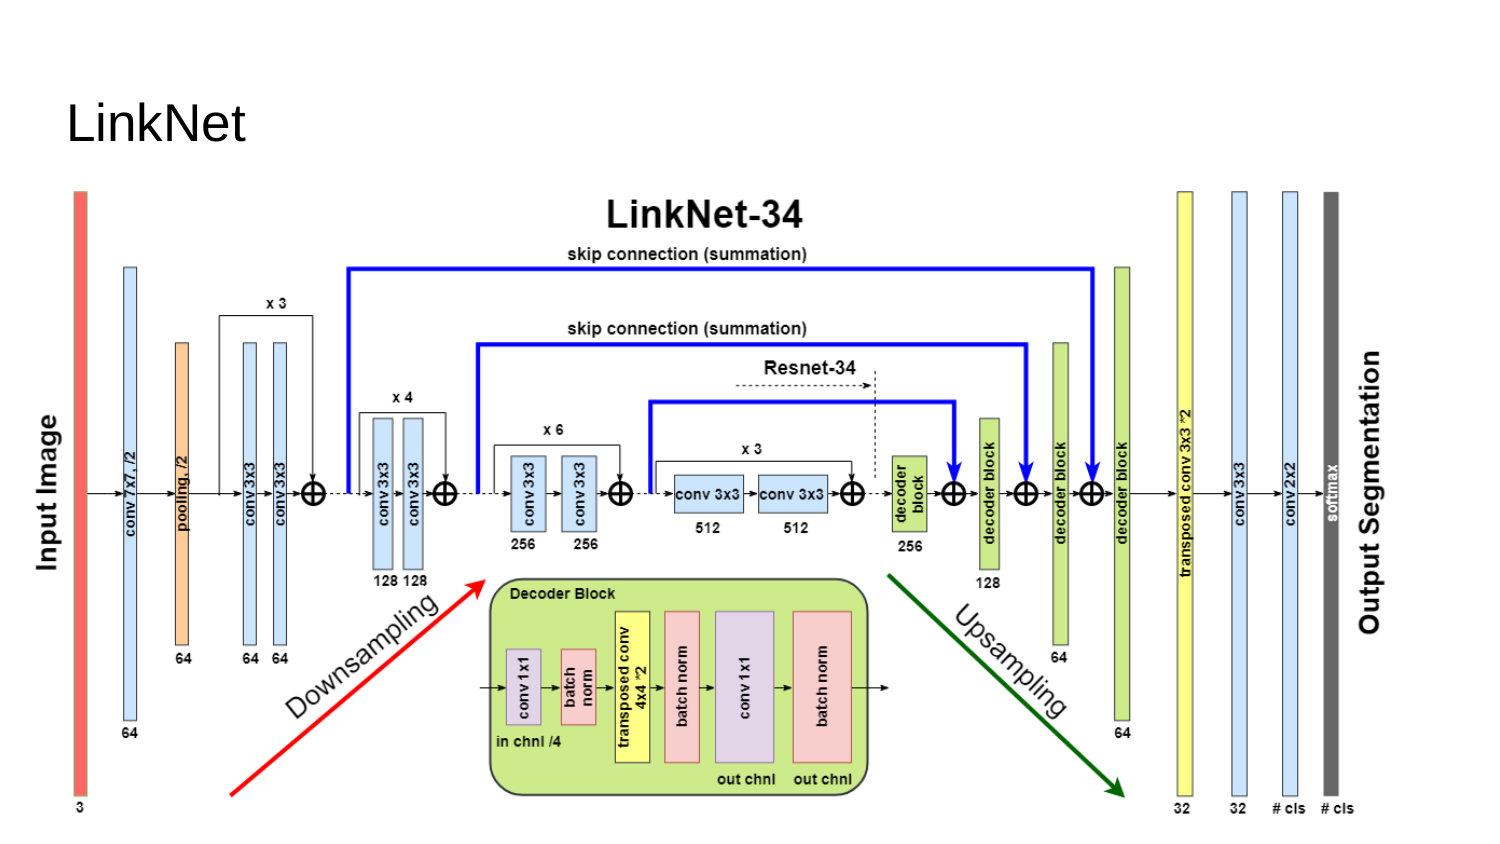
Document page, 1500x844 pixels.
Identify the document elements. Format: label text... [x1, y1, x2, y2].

picture [24, 191, 1391, 819]
title LinkNet [51, 72, 1449, 167]
